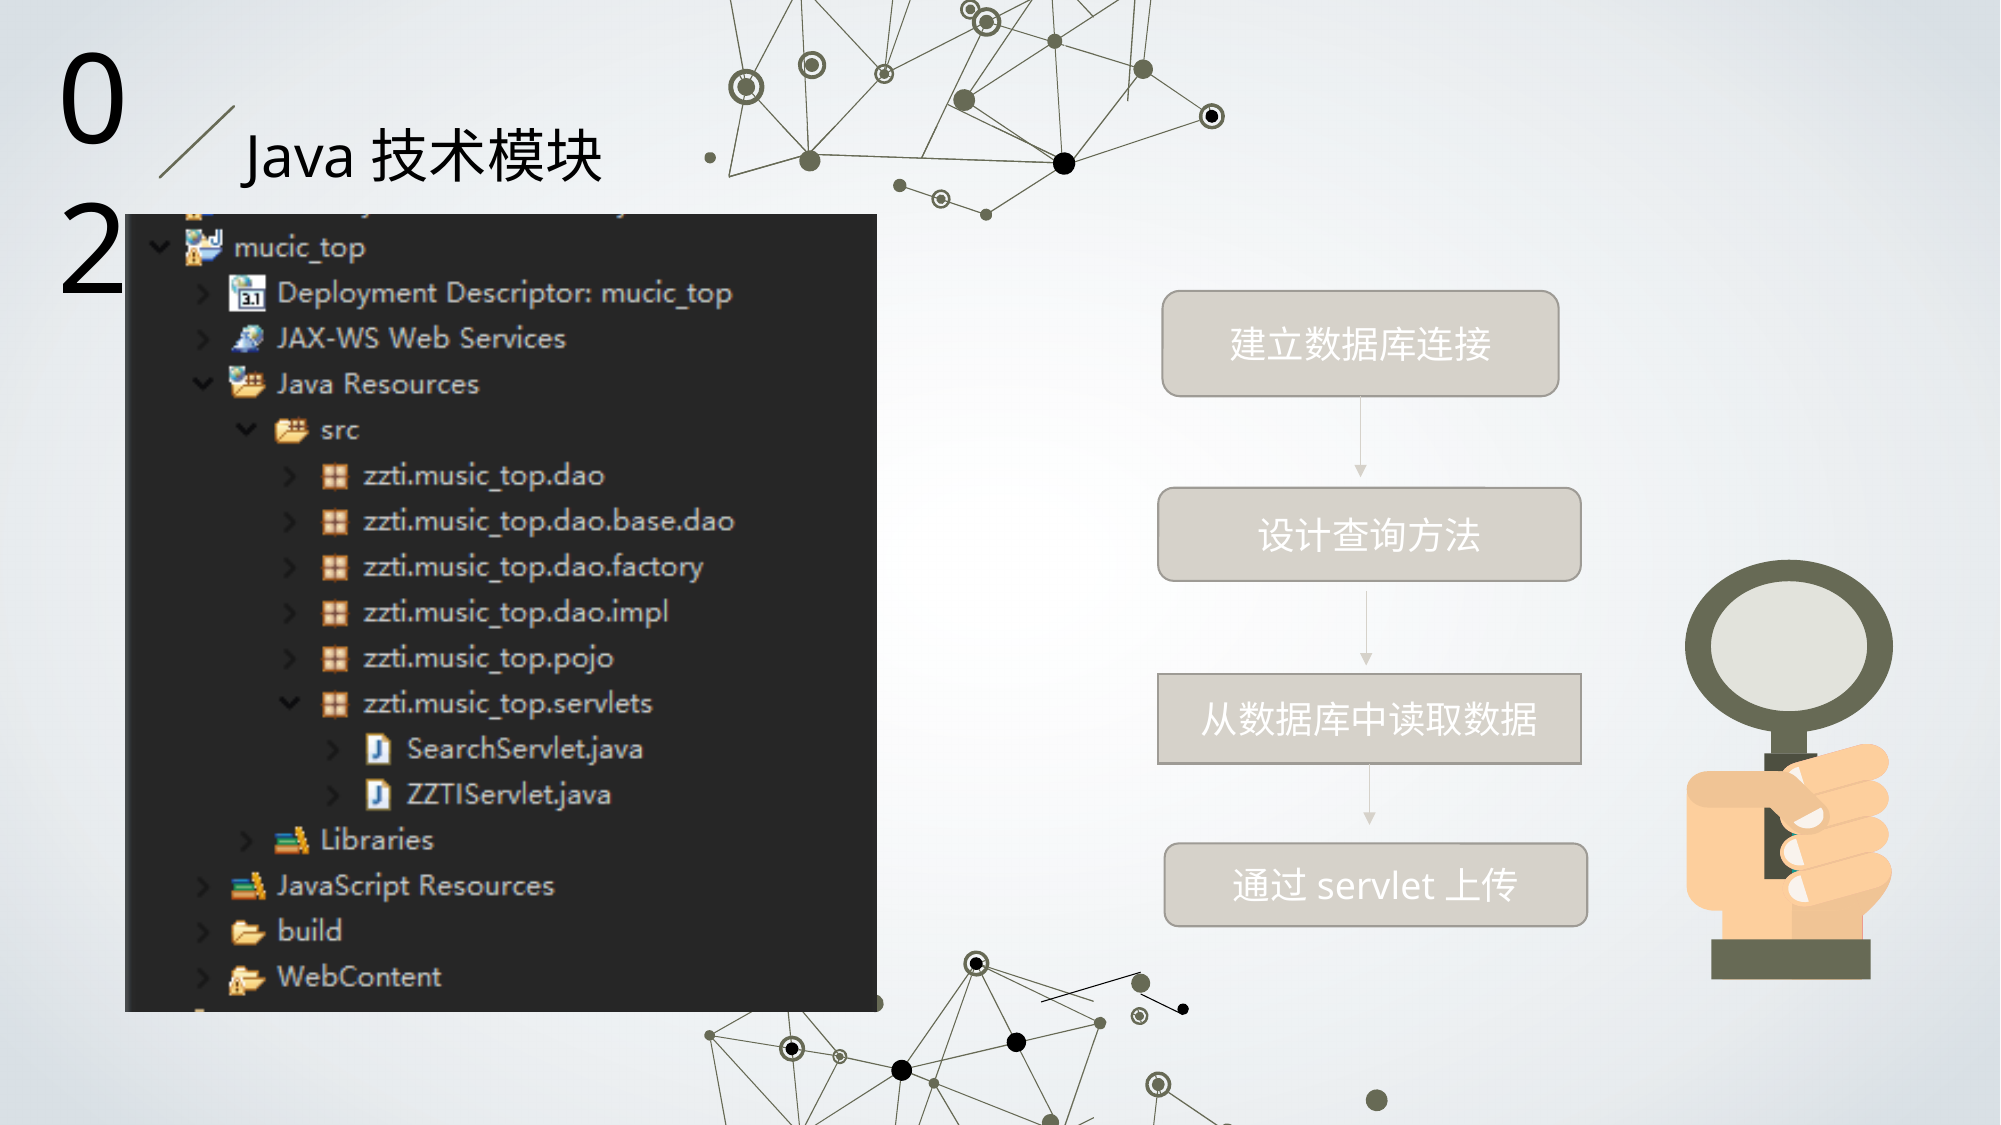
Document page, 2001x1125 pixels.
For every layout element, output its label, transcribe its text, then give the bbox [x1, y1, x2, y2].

text_box 02 [42, 10, 214, 326]
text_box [1685, 559, 1900, 980]
text_box 设计查询方法 [1157, 486, 1582, 582]
text_box 通过servlet上传 [1163, 842, 1589, 928]
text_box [159, 106, 234, 178]
text_box 从数据库中读取数据 [1157, 673, 1582, 765]
text_box 建立数据库连接 [1161, 289, 1560, 398]
picture [0, 0, 2001, 1125]
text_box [703, 0, 1299, 277]
text_box Java技术模块 [230, 111, 671, 197]
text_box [703, 950, 1390, 1125]
